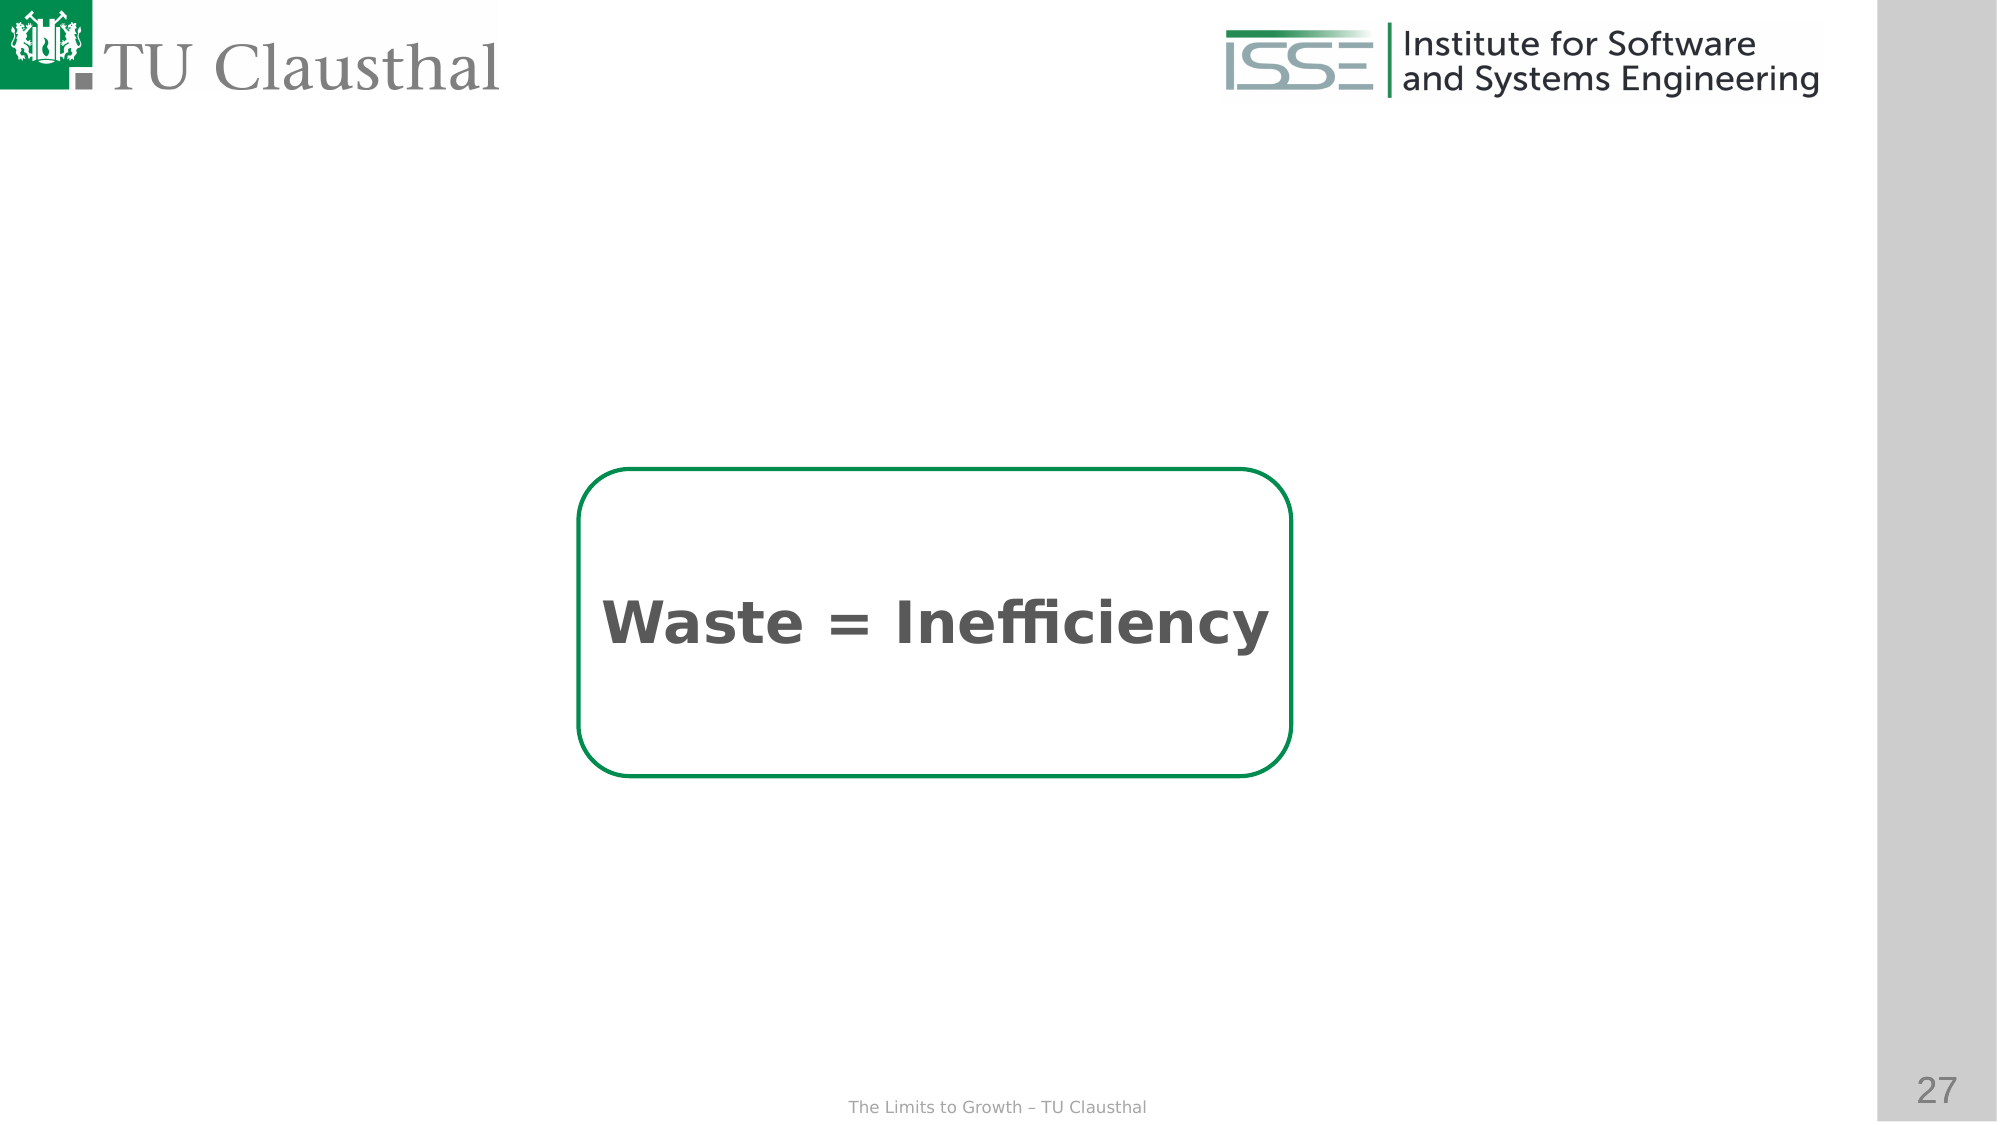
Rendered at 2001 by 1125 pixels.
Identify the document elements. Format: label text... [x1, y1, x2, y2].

picture [0, 0, 499, 90]
text_box [576, 466, 1294, 779]
text_box Waste = Inefficiency [54, 208, 1818, 1033]
picture [1218, 22, 1824, 104]
